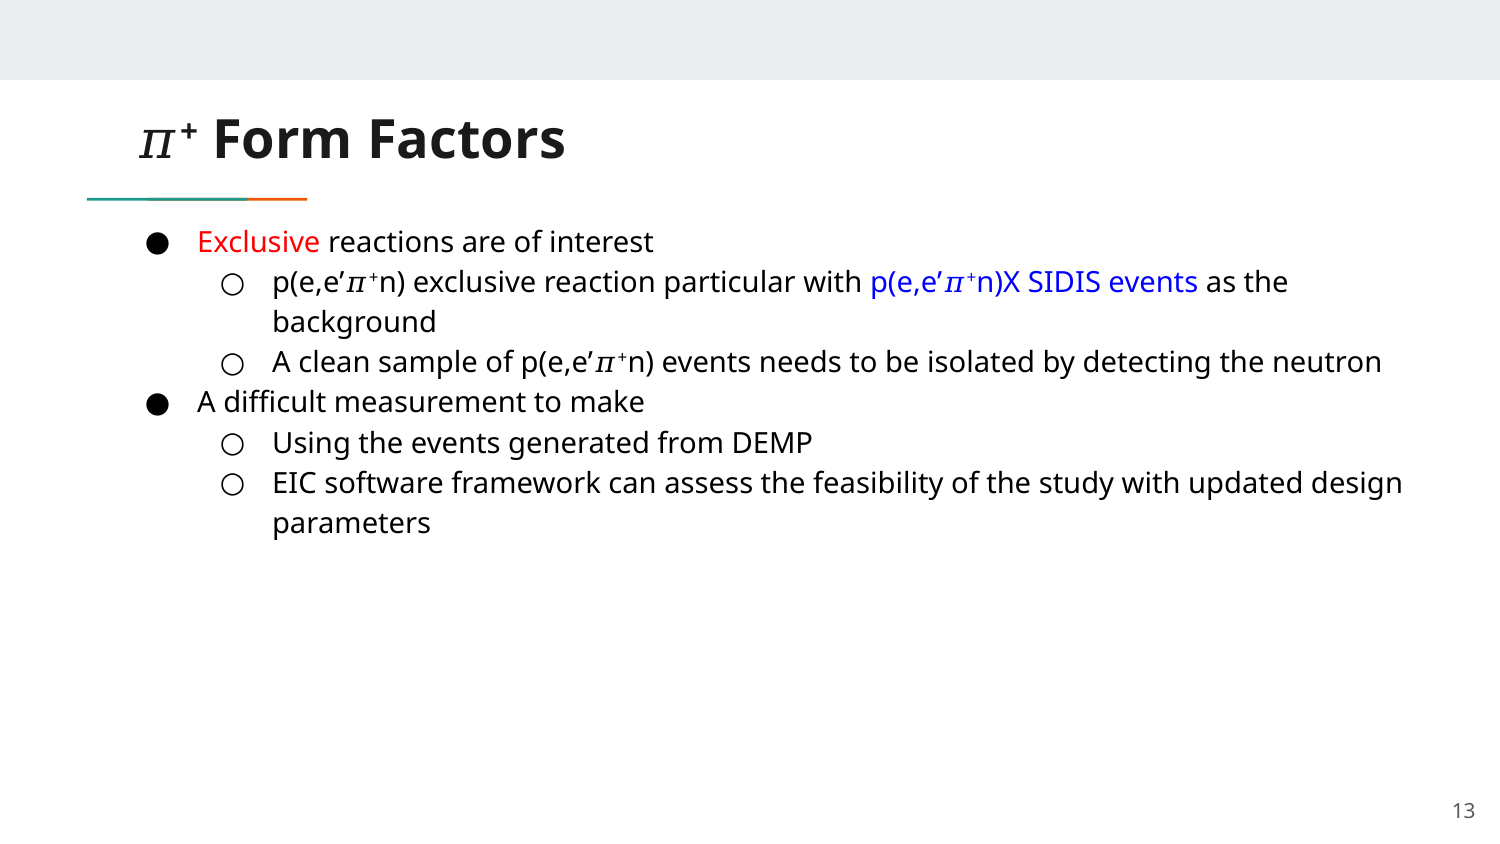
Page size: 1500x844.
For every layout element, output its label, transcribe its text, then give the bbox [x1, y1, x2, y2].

list Exclusive reactions are of interest p(e,e’𝜋+n) exclusive reaction particular with p(e,e’𝜋+n)X SIDIS events as the background A clean sample of p(e,e’𝜋+n) events needs to be isolated by detecting the neutron A difficult measurement to make Using the events generated from DEMP EIC software framework can assess the feasibility of the study with updated design parameters [107, 202, 1433, 640]
slide_number 13 [1400, 779, 1491, 844]
title 𝜋+ Form Factors [119, 89, 1381, 177]
